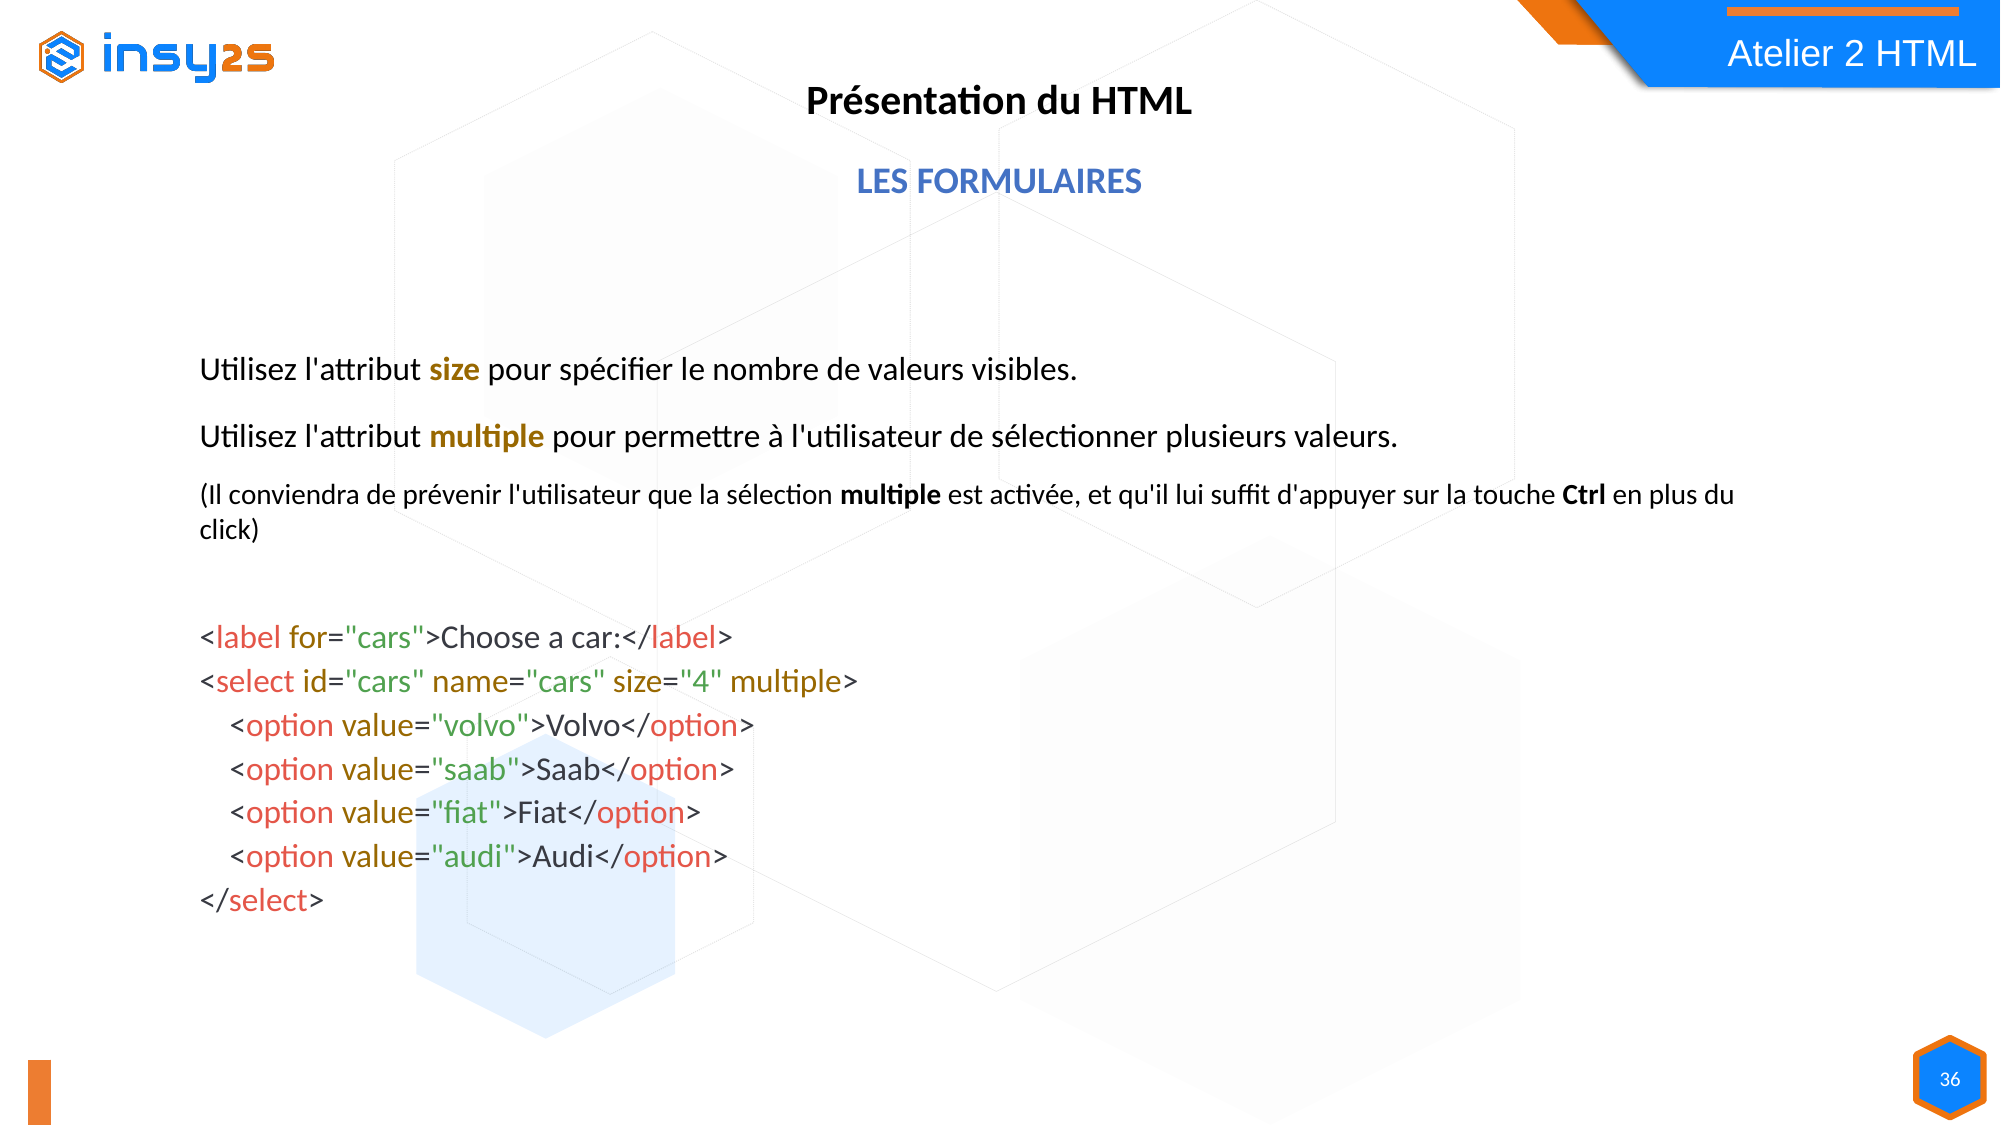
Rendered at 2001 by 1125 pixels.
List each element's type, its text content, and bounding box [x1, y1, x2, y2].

text_box Présentation du HTML [507, 60, 1491, 131]
picture [39, 31, 274, 83]
text_box Atelier 2 HTML [1712, 88, 2000, 98]
text_box Utilisez l'attribut size pour spécifier le nombre de valeurs visibles. Utilisez l'attribut multiple pour permettre à l'utilisateur de sélectionner plusieurs valeurs. (Il conviendra de prévenir l'utilisateur que la sélection multiple est activée, et qu'il lui suffit d'appuyer sur la touche Ctrl en plus du click) <label for="cars">Choose a car:</label> <select id="cars" name="cars" size="4" multiple> <option value="volvo">Volvo</option> <option value="saab">Saab</option> <option value="fiat">Fiat</option> <option value="audi">Audi</option> </select> [184, 334, 1816, 926]
slide_number 36 [1916, 1053, 1984, 1104]
text_box LES FORMULAIRES [243, 143, 1756, 209]
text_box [1514, 0, 2000, 88]
